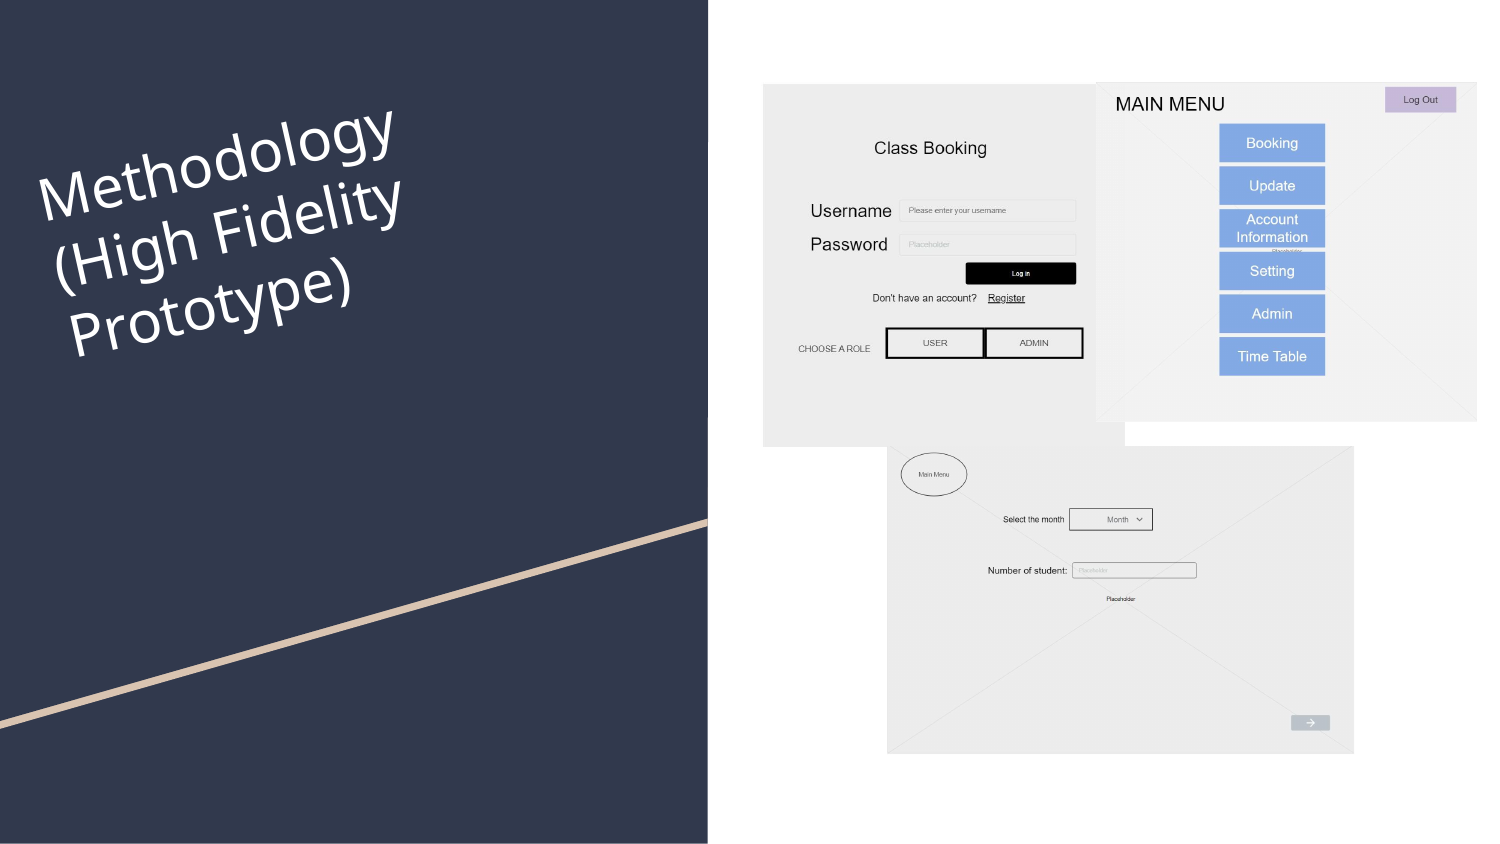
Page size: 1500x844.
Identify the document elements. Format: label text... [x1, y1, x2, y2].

picture [761, 81, 1477, 755]
title Methodology (High Fidelity Prototype) [13, 20, 698, 556]
